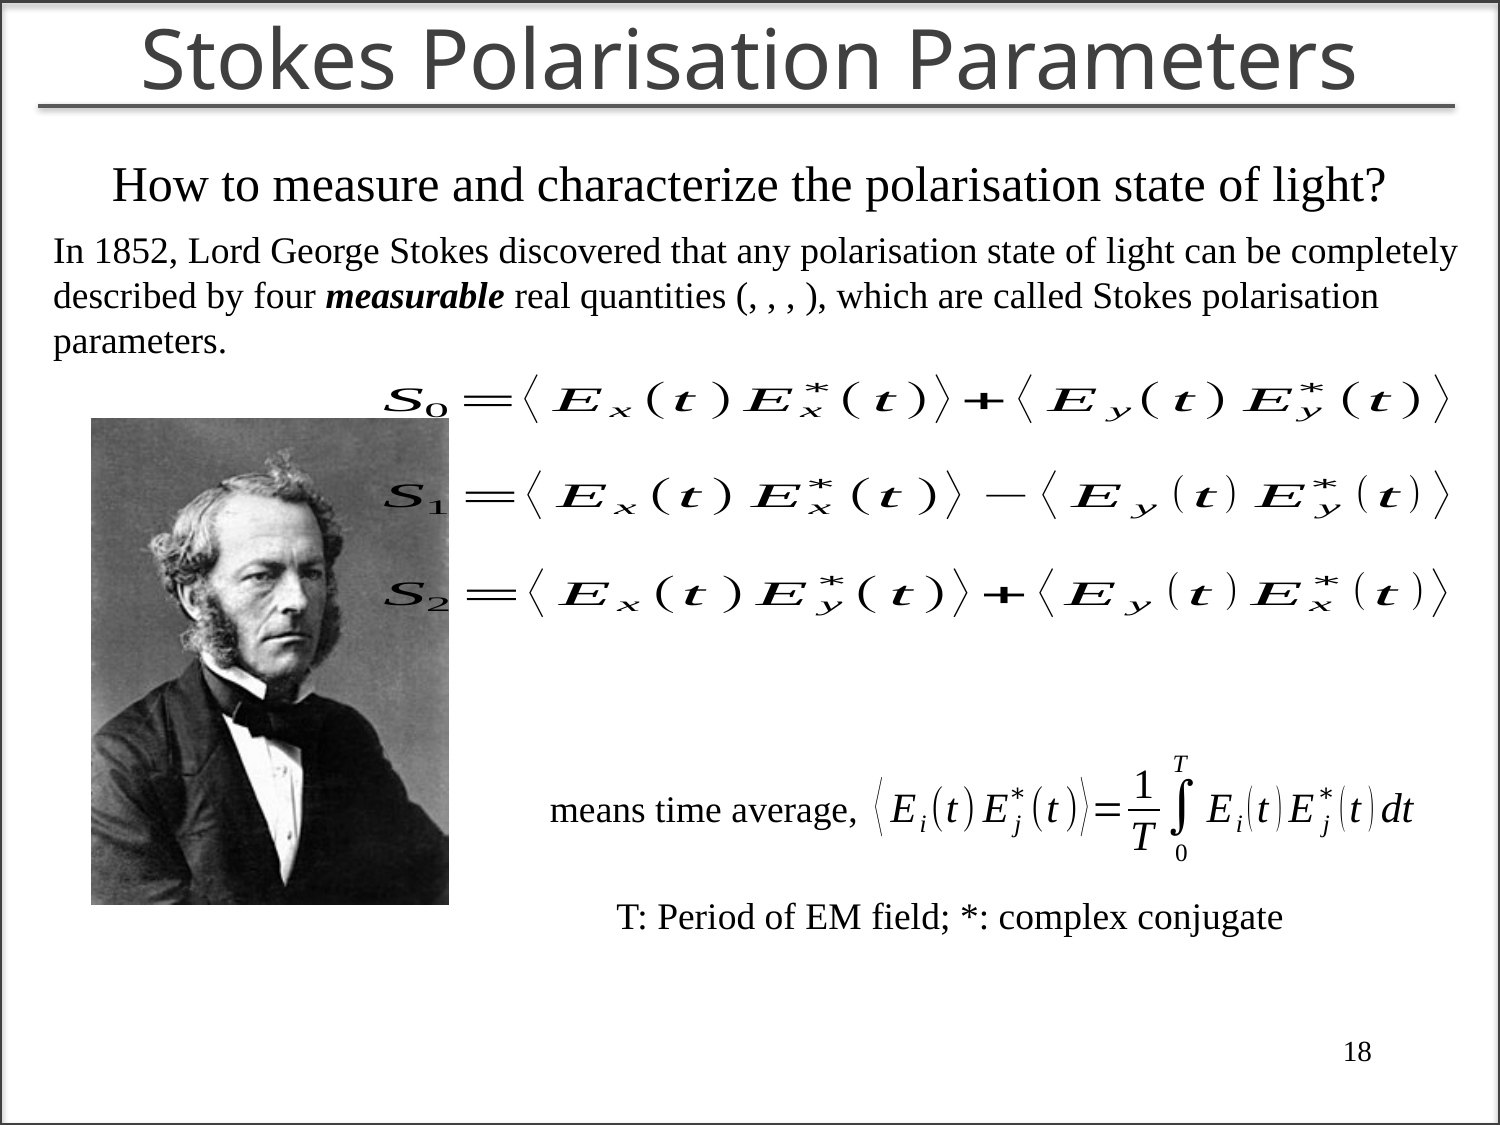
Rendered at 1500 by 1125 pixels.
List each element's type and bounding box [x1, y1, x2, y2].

picture [91, 418, 377, 905]
text_box [0, 0, 1500, 1125]
text_box [377, 372, 1477, 946]
